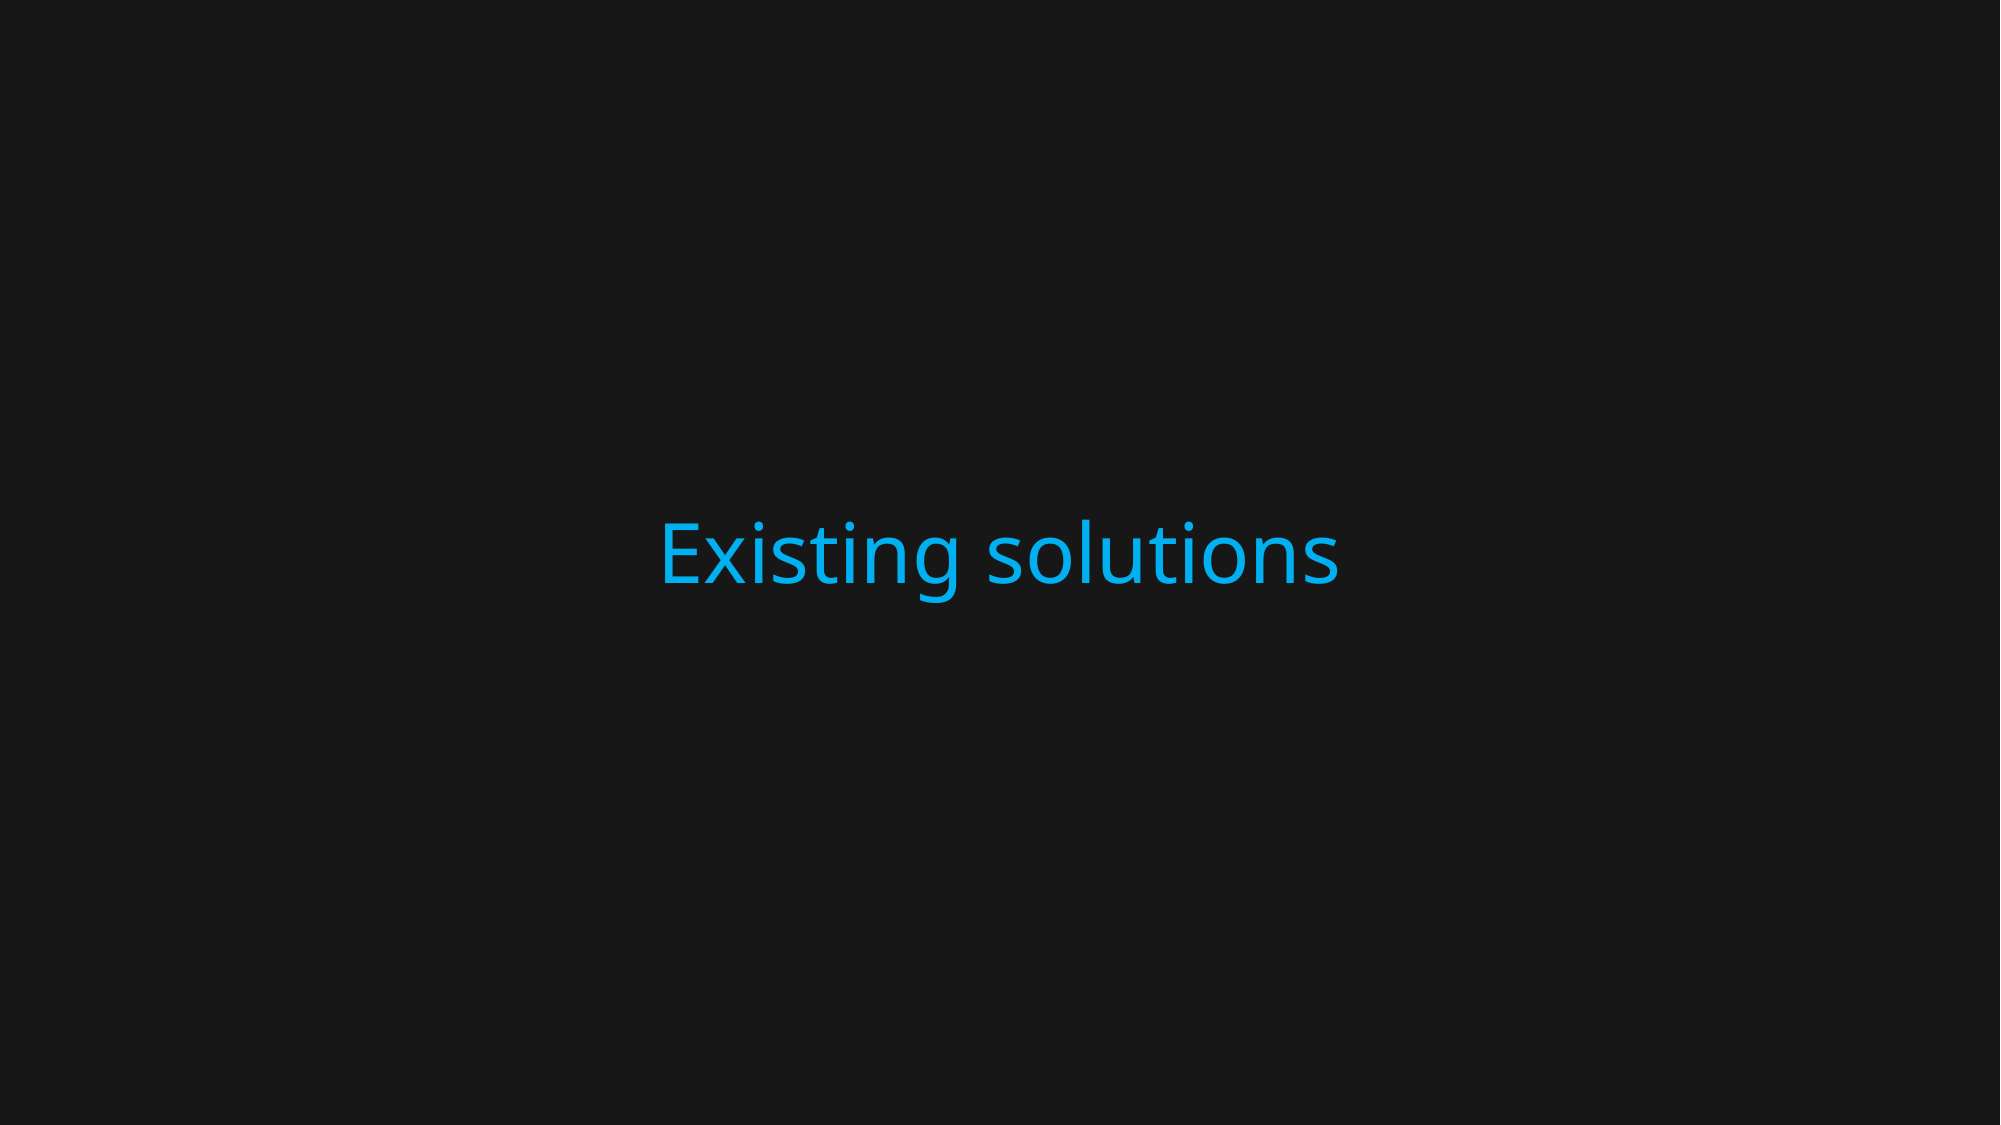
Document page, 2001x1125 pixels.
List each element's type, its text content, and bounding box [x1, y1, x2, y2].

title Existing solutions [485, 445, 1515, 610]
